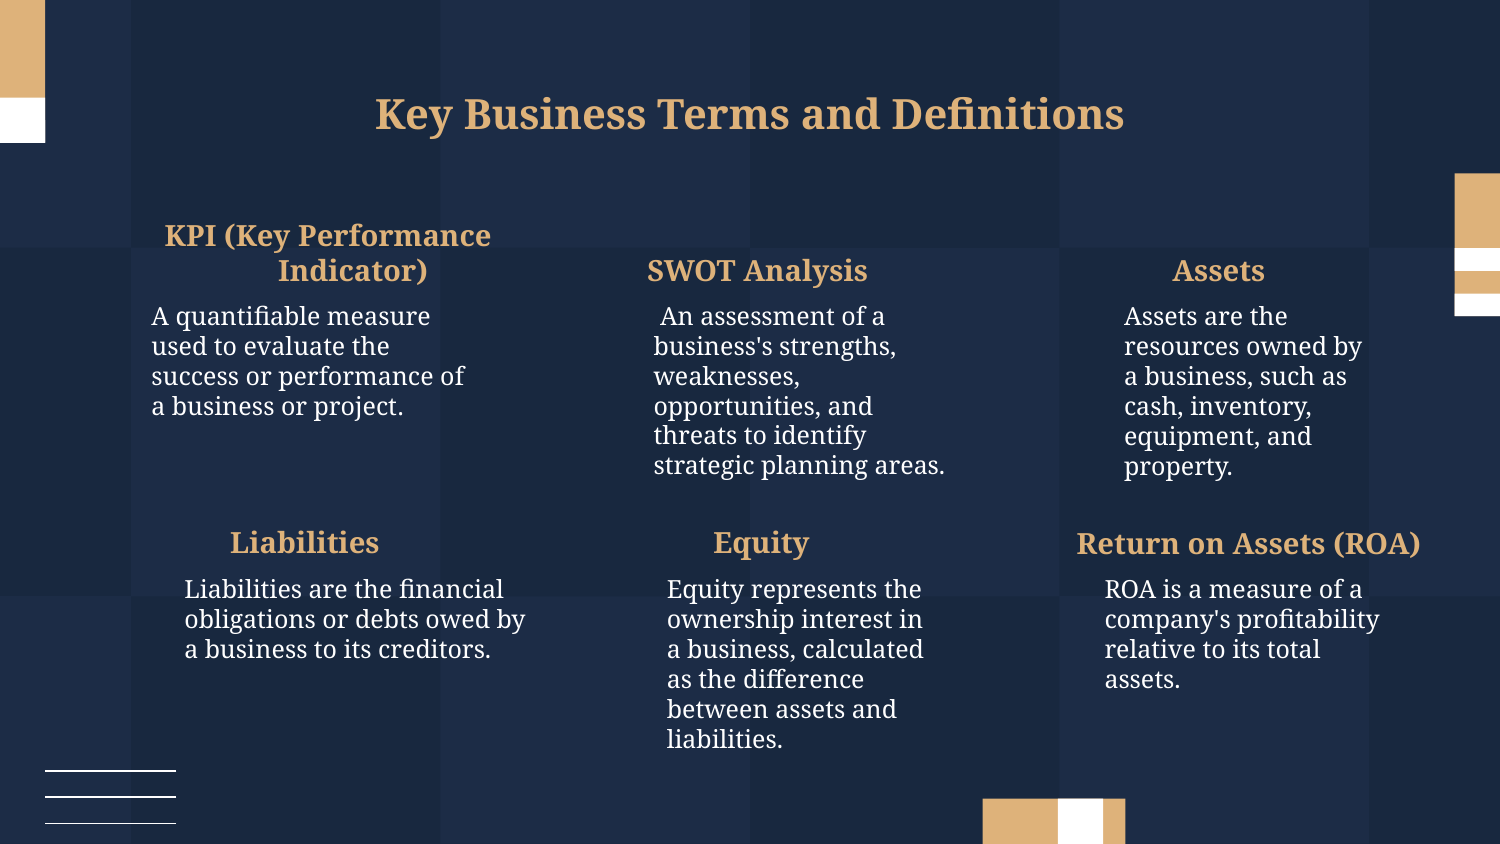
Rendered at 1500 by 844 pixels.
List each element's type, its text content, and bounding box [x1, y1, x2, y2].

subtitle KPI (Key Performance Indicator) [52, 236, 576, 303]
subtitle Liabilities are the financial obligations or debts owed by a business to its creditors. [94, 558, 554, 725]
subtitle Assets are the resources owned by a business, such as cash, inventory, equipment, and property. [1034, 285, 1398, 452]
subtitle Assets [1034, 236, 1379, 303]
subtitle ROA is a measure of a company's profitability relative to its total assets. [1014, 576, 1411, 725]
subtitle Equity represents the ownership interest in a business, calculated as the difference between assets and liabilities. [576, 558, 947, 725]
subtitle Return on Assets (ROA) [1014, 510, 1459, 576]
subtitle Equity [576, 509, 922, 575]
title Key Business Terms and Definitions [118, 72, 1382, 167]
subtitle SWOT Analysis [576, 236, 922, 303]
subtitle A quantifiable measure used to evaluate the success or performance of a business or project. [61, 303, 499, 472]
subtitle An assessment of a business's strengths, weaknesses, opportunities, and threats to identify strategic planning areas. [563, 285, 970, 451]
subtitle Liabilities [120, 509, 465, 575]
